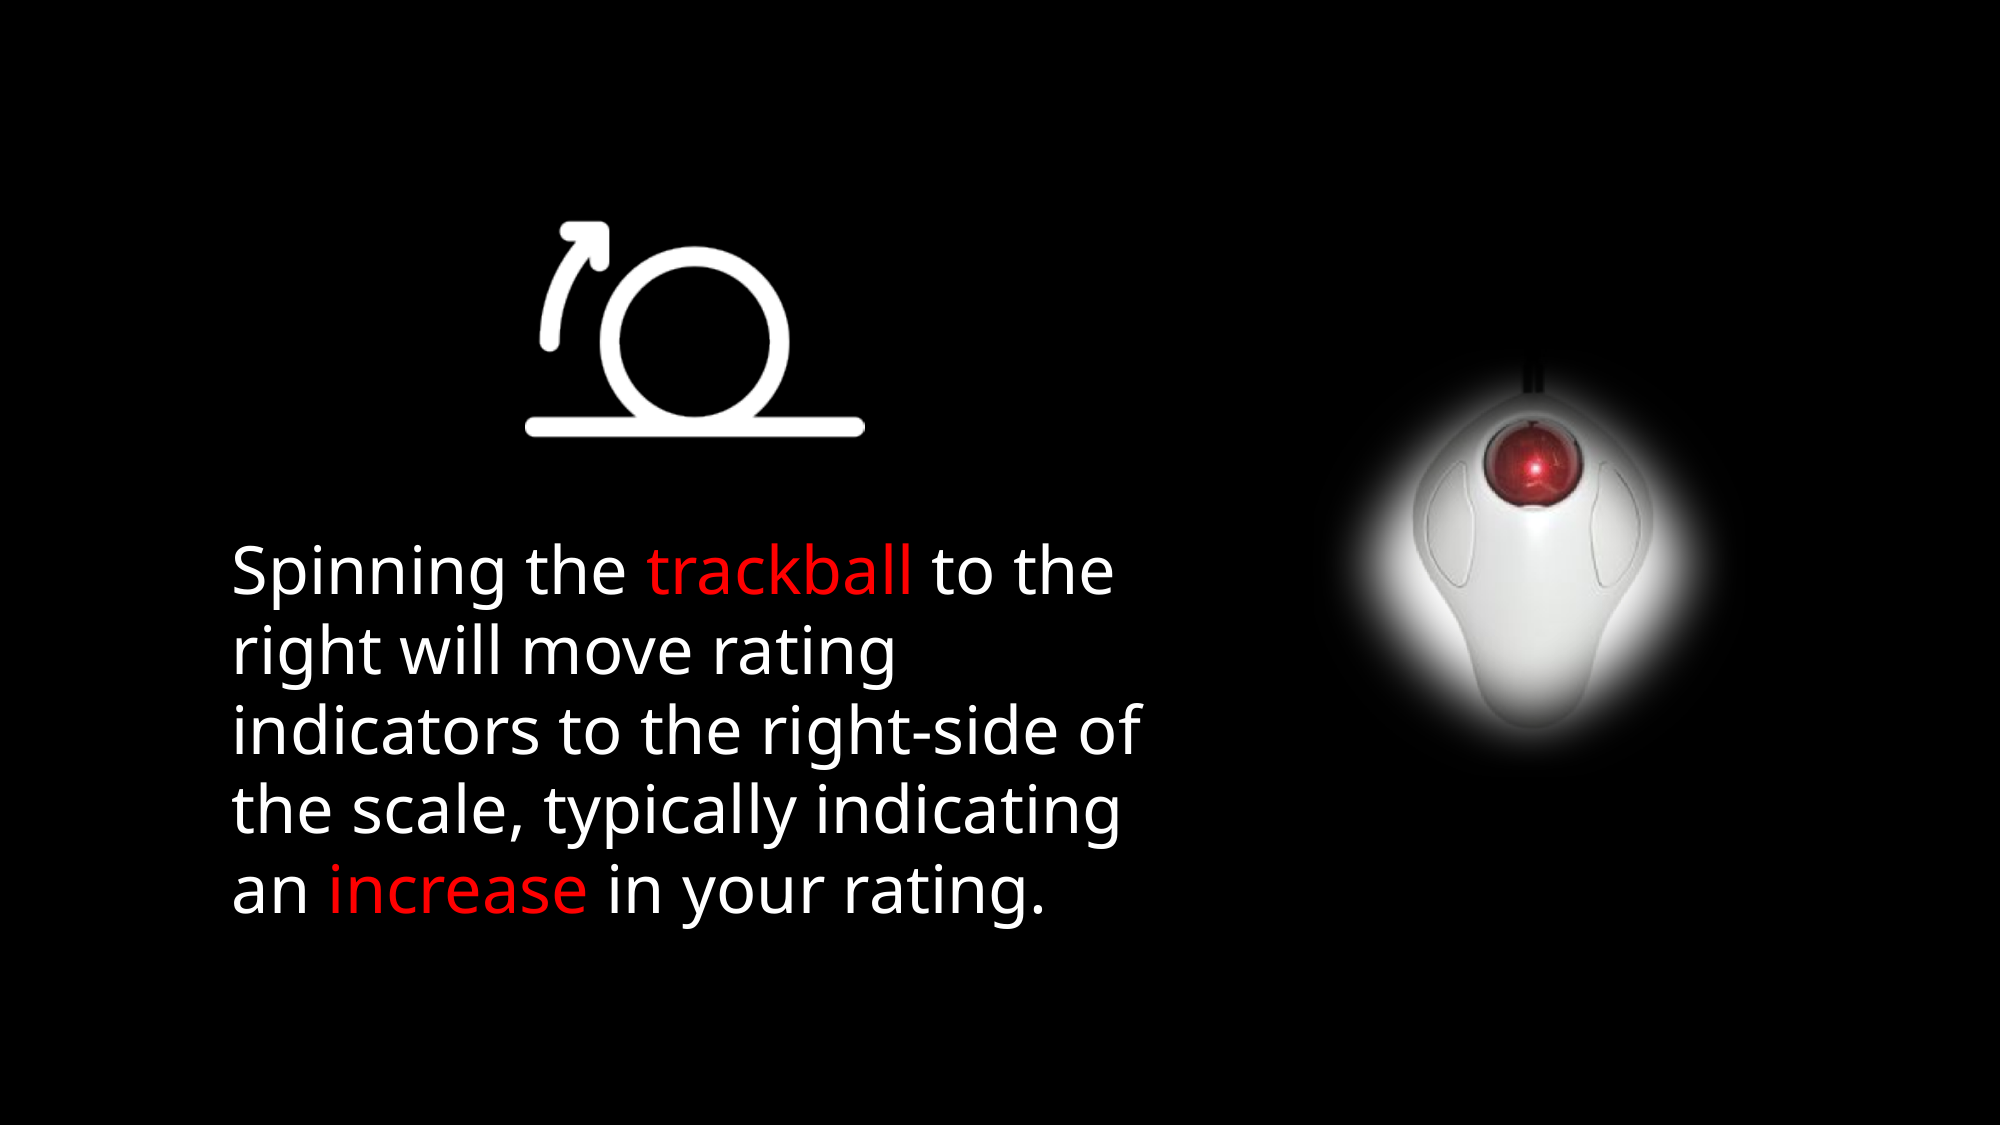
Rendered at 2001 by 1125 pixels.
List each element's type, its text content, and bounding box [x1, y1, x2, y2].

picture [525, 159, 865, 500]
text_box Spinning the trackball to the right will move rating indicators to the right-side of the scale, typically indicating an increase in your rating. [217, 520, 1218, 935]
text_box [1432, 466, 1626, 660]
